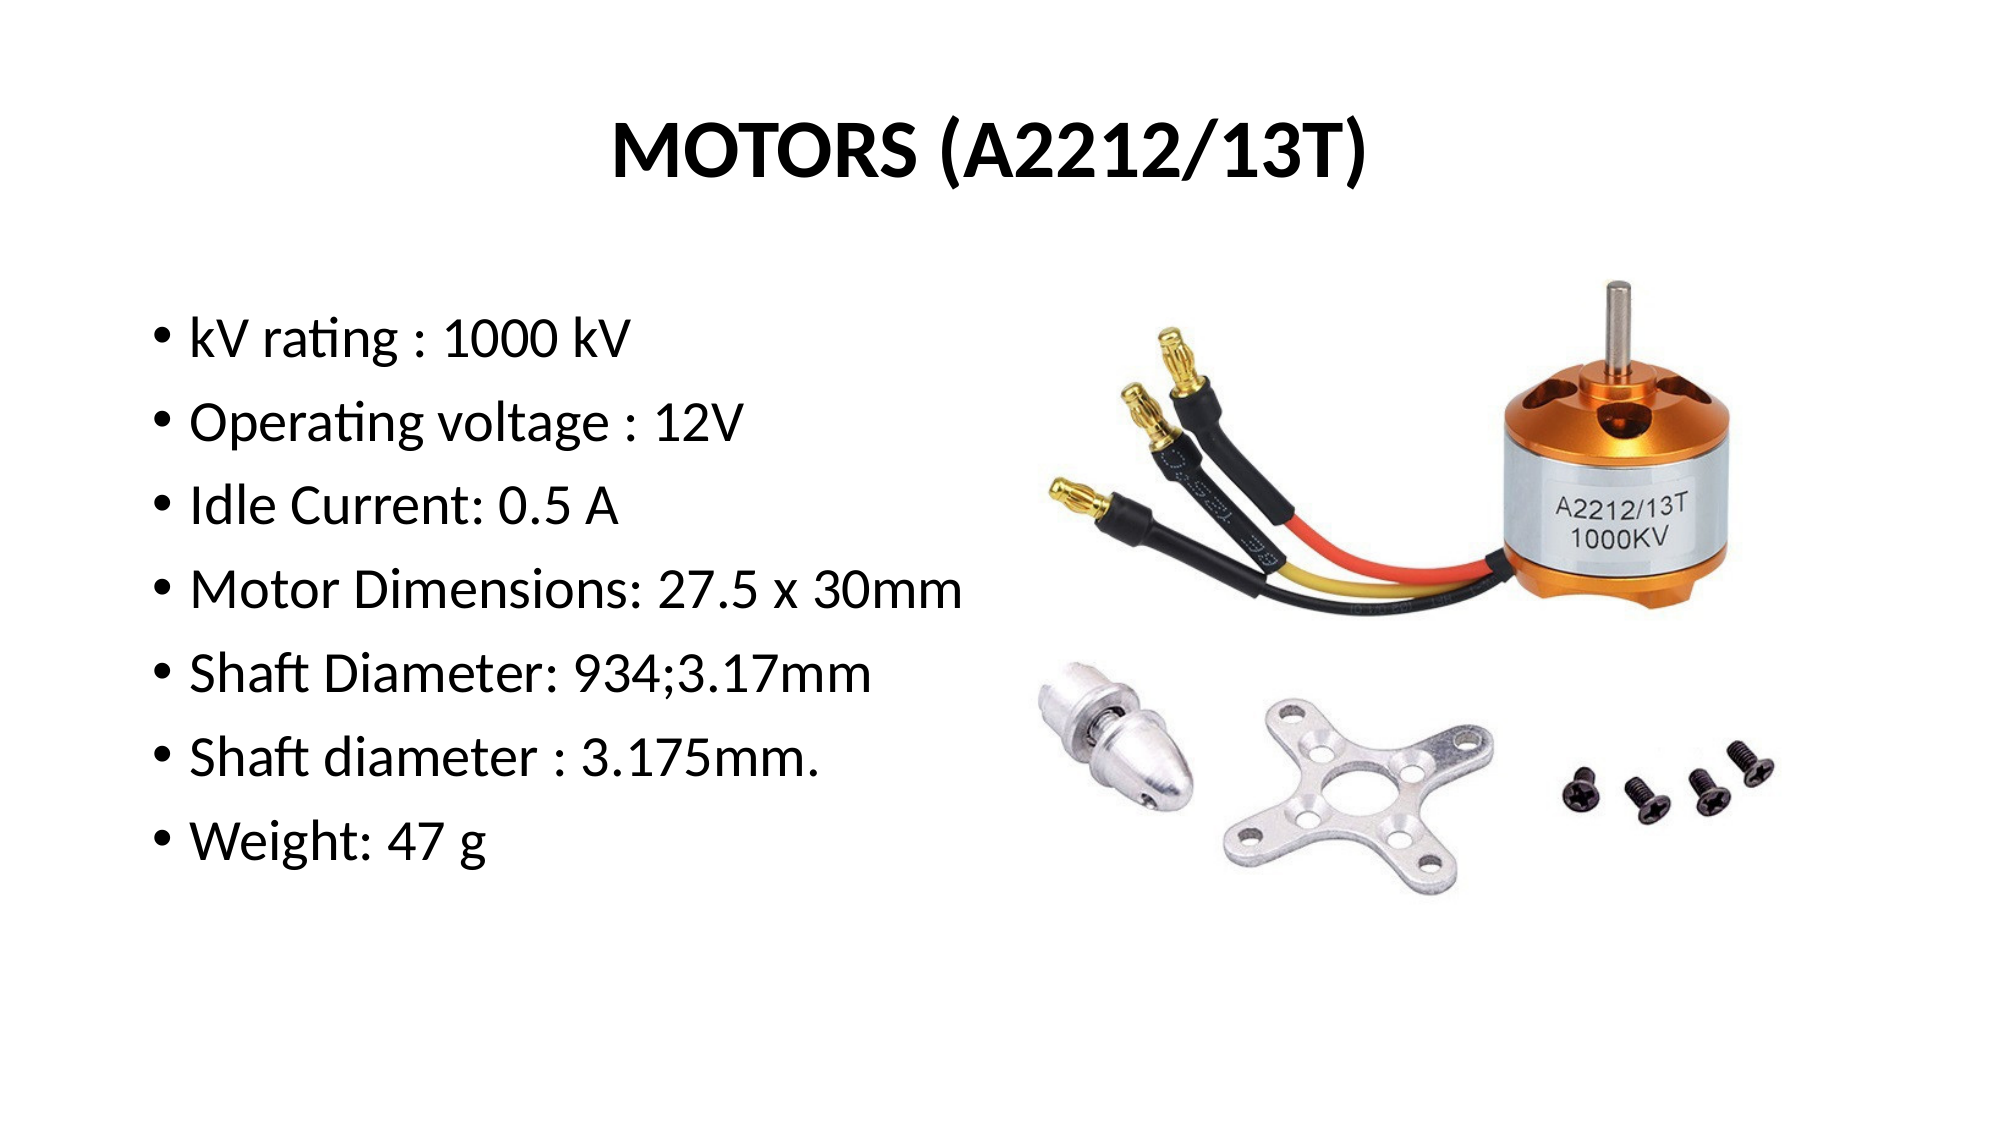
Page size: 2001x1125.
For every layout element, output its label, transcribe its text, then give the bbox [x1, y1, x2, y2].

title MOTORS (A2212/13T) [137, 42, 1863, 260]
list kV rating : 1000 kV Operating voltage : 12V Idle Current: 0.5 A Motor Dimensions: 27.5 x 30mm Shaft Diameter: 934;3.17mm Shaft diameter : 3.175mm. Weight: 47 g [137, 299, 999, 1014]
picture [999, 150, 1916, 1068]
